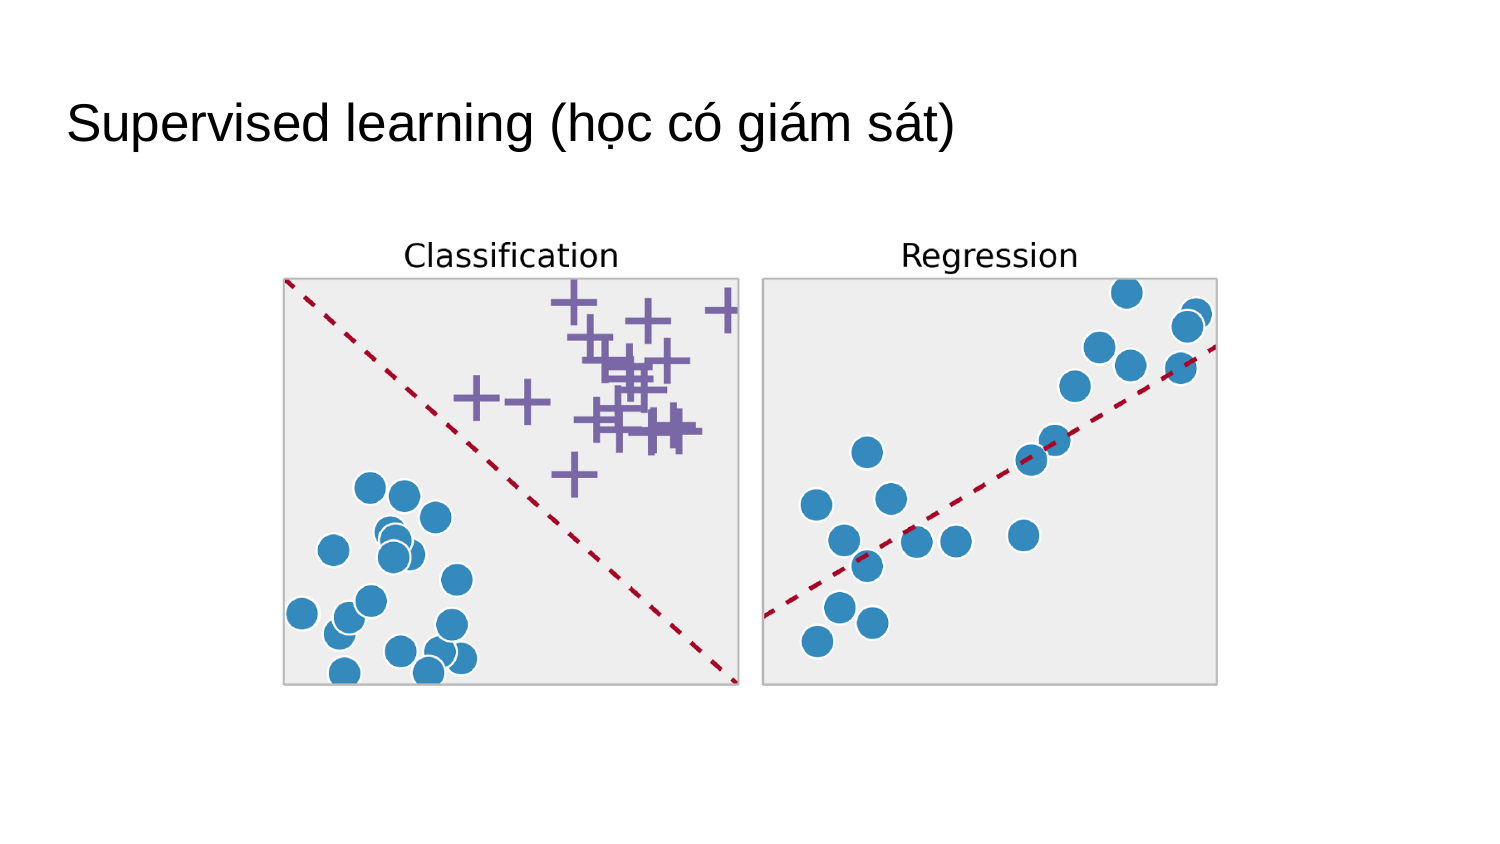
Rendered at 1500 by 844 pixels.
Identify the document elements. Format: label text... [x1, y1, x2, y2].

picture [258, 217, 1242, 709]
title Supervised learning (học có giám sát) [51, 72, 1449, 167]
